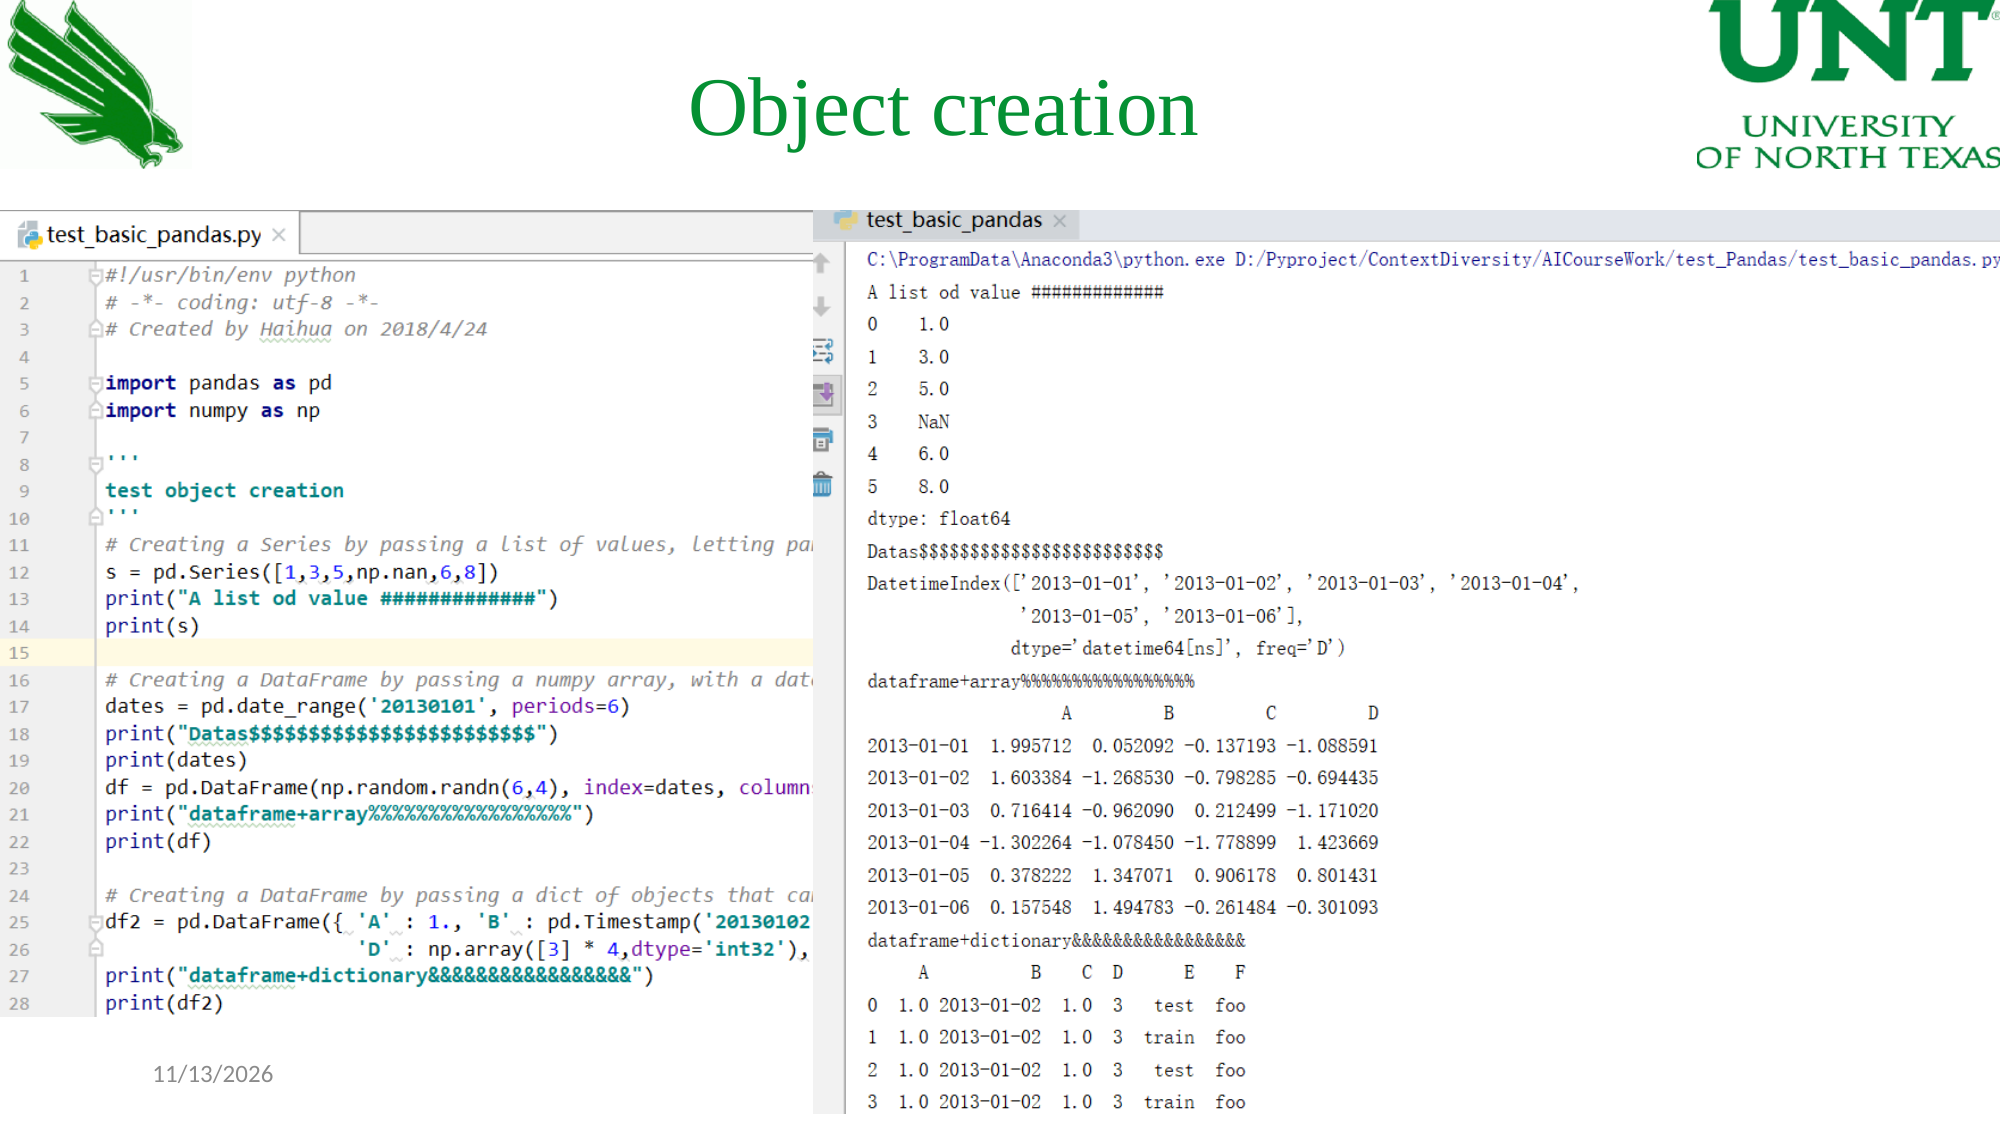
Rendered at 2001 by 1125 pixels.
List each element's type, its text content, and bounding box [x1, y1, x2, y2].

picture [1697, 0, 2000, 169]
picture [0, 210, 2000, 1114]
picture [0, 0, 192, 169]
text_box Object creation [244, 56, 1645, 206]
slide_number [137, 1042, 588, 1103]
